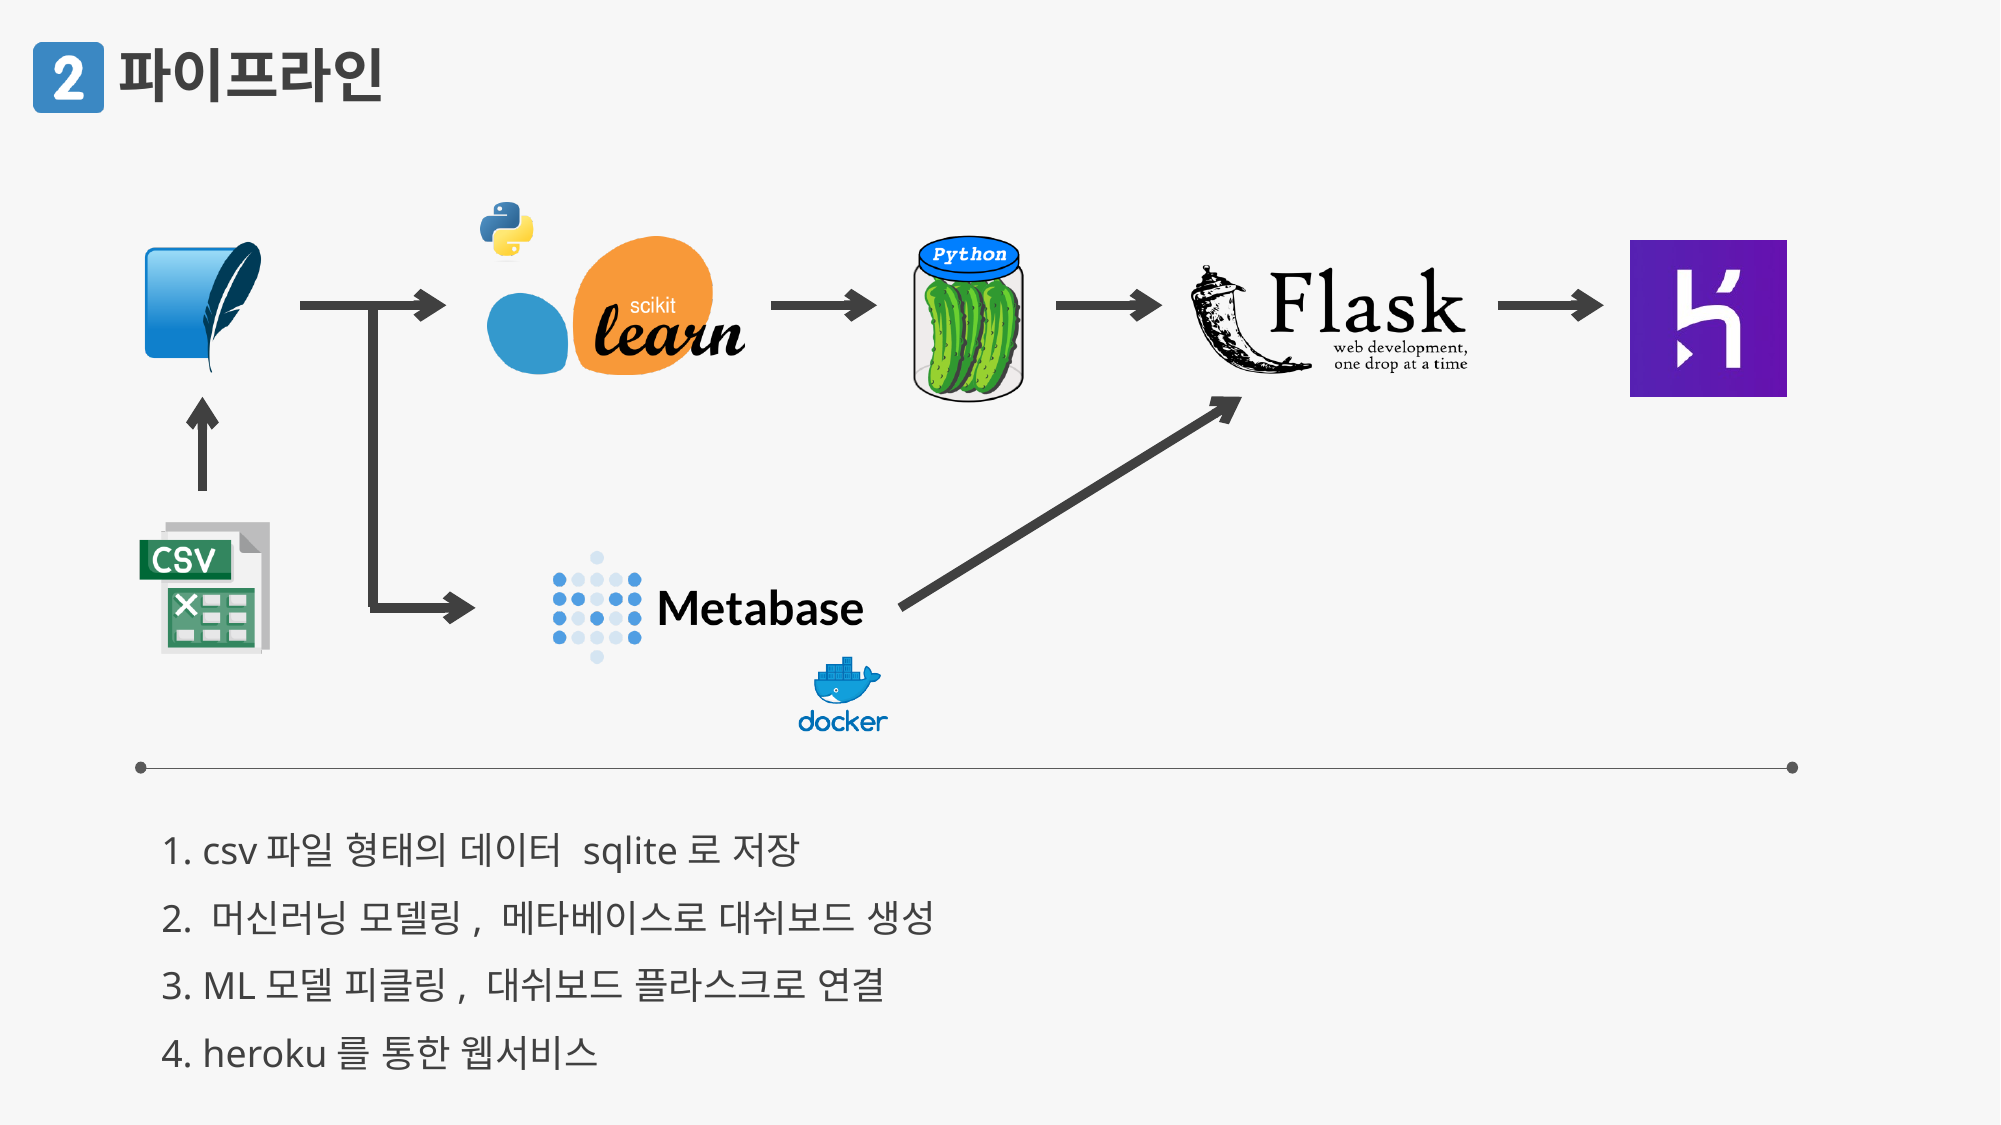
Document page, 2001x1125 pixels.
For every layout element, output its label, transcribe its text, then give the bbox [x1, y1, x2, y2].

picture [848, 224, 1088, 413]
picture [1183, 261, 1474, 376]
picture [1630, 240, 1787, 397]
picture [135, 518, 274, 658]
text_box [33, 32, 601, 118]
picture [135, 239, 270, 375]
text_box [531, 518, 940, 741]
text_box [899, 396, 1242, 608]
picture [480, 202, 745, 375]
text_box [135, 761, 1799, 774]
text_box 1. csv파일 형태의 데이터 sqlite로 저장 2. 머신러닝 모델링, 메타베이스로 대쉬보드 생성 3. ML모델 피클링, 대쉬보드 플라스크로 연결 4. heroku를 통한 웹서비스 [146, 797, 1110, 1083]
